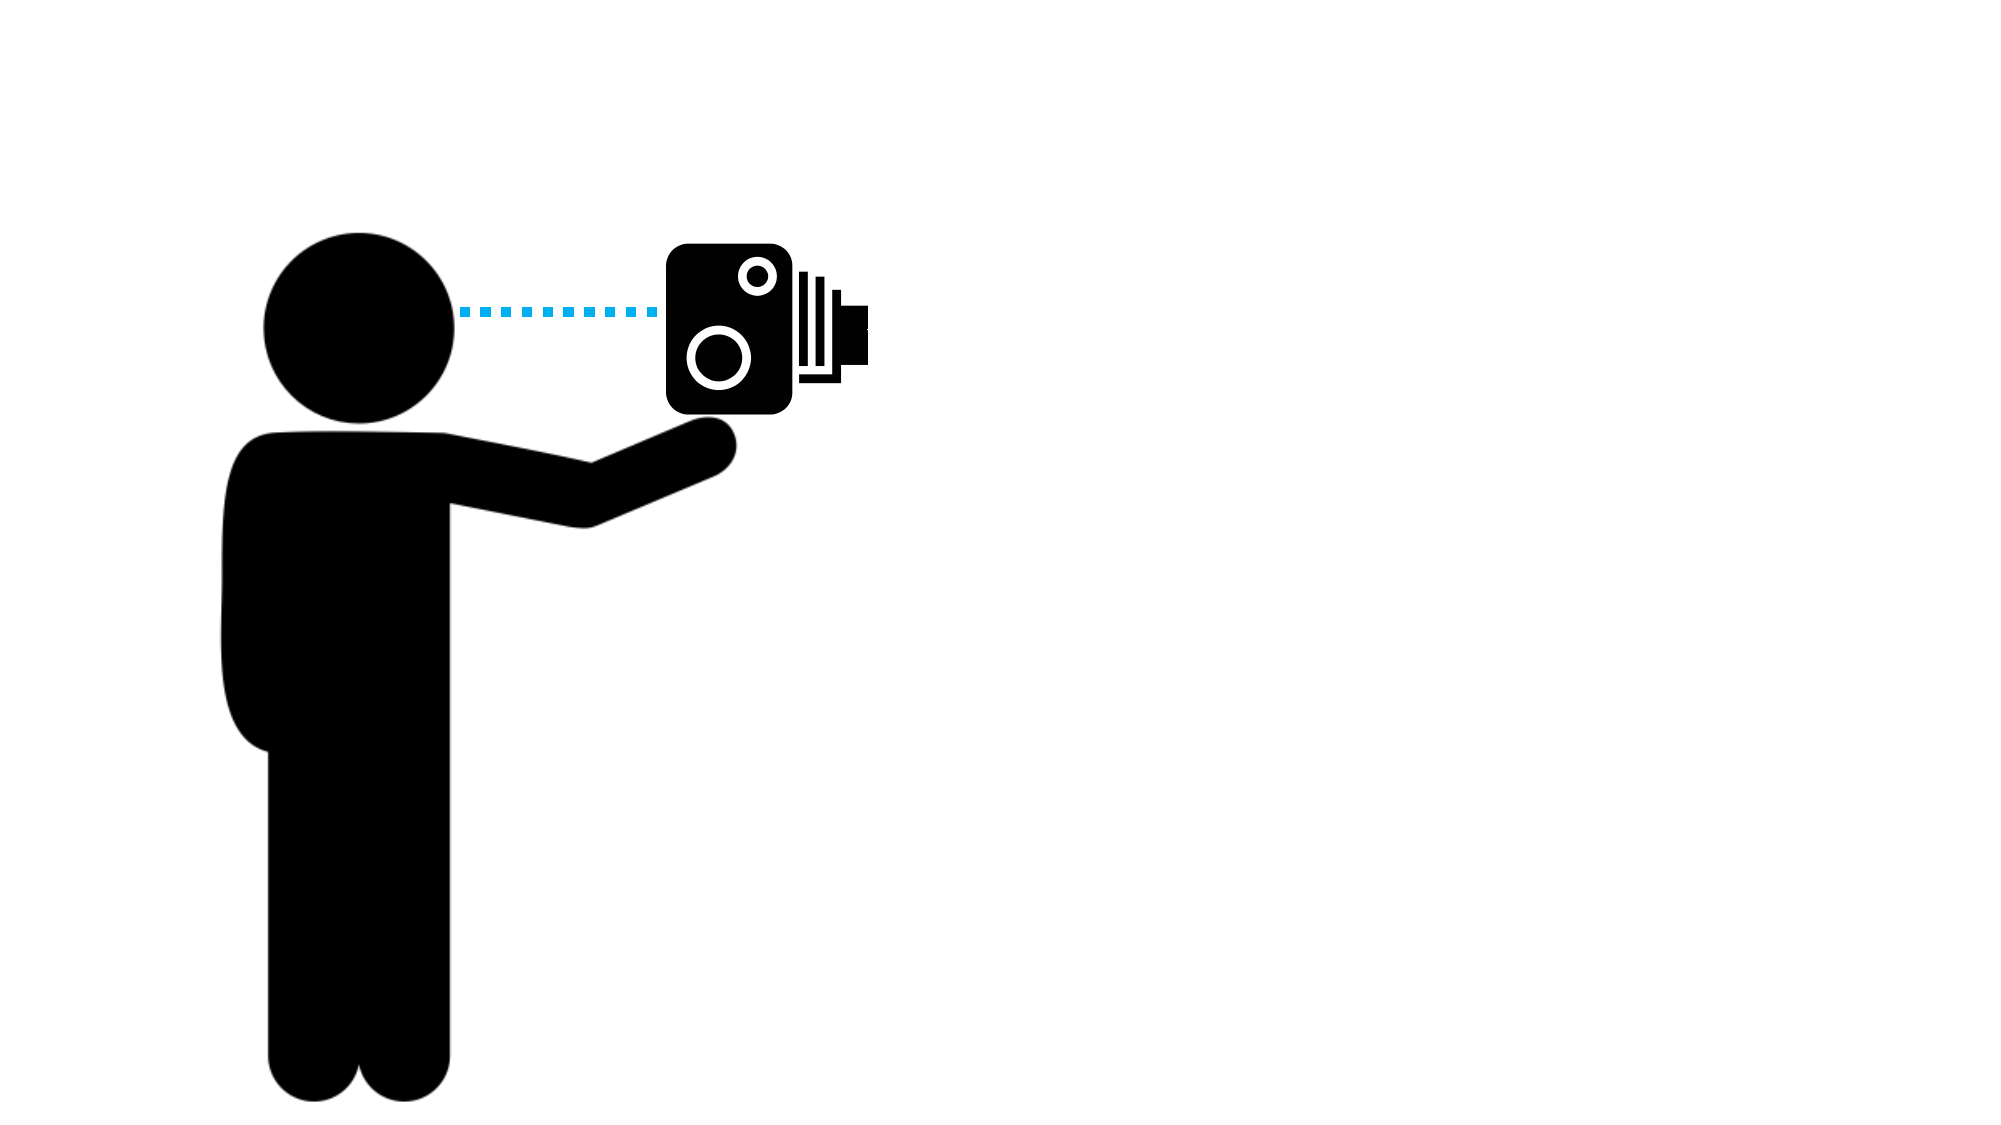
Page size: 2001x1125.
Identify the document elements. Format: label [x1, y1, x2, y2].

picture [0, 185, 1042, 1125]
